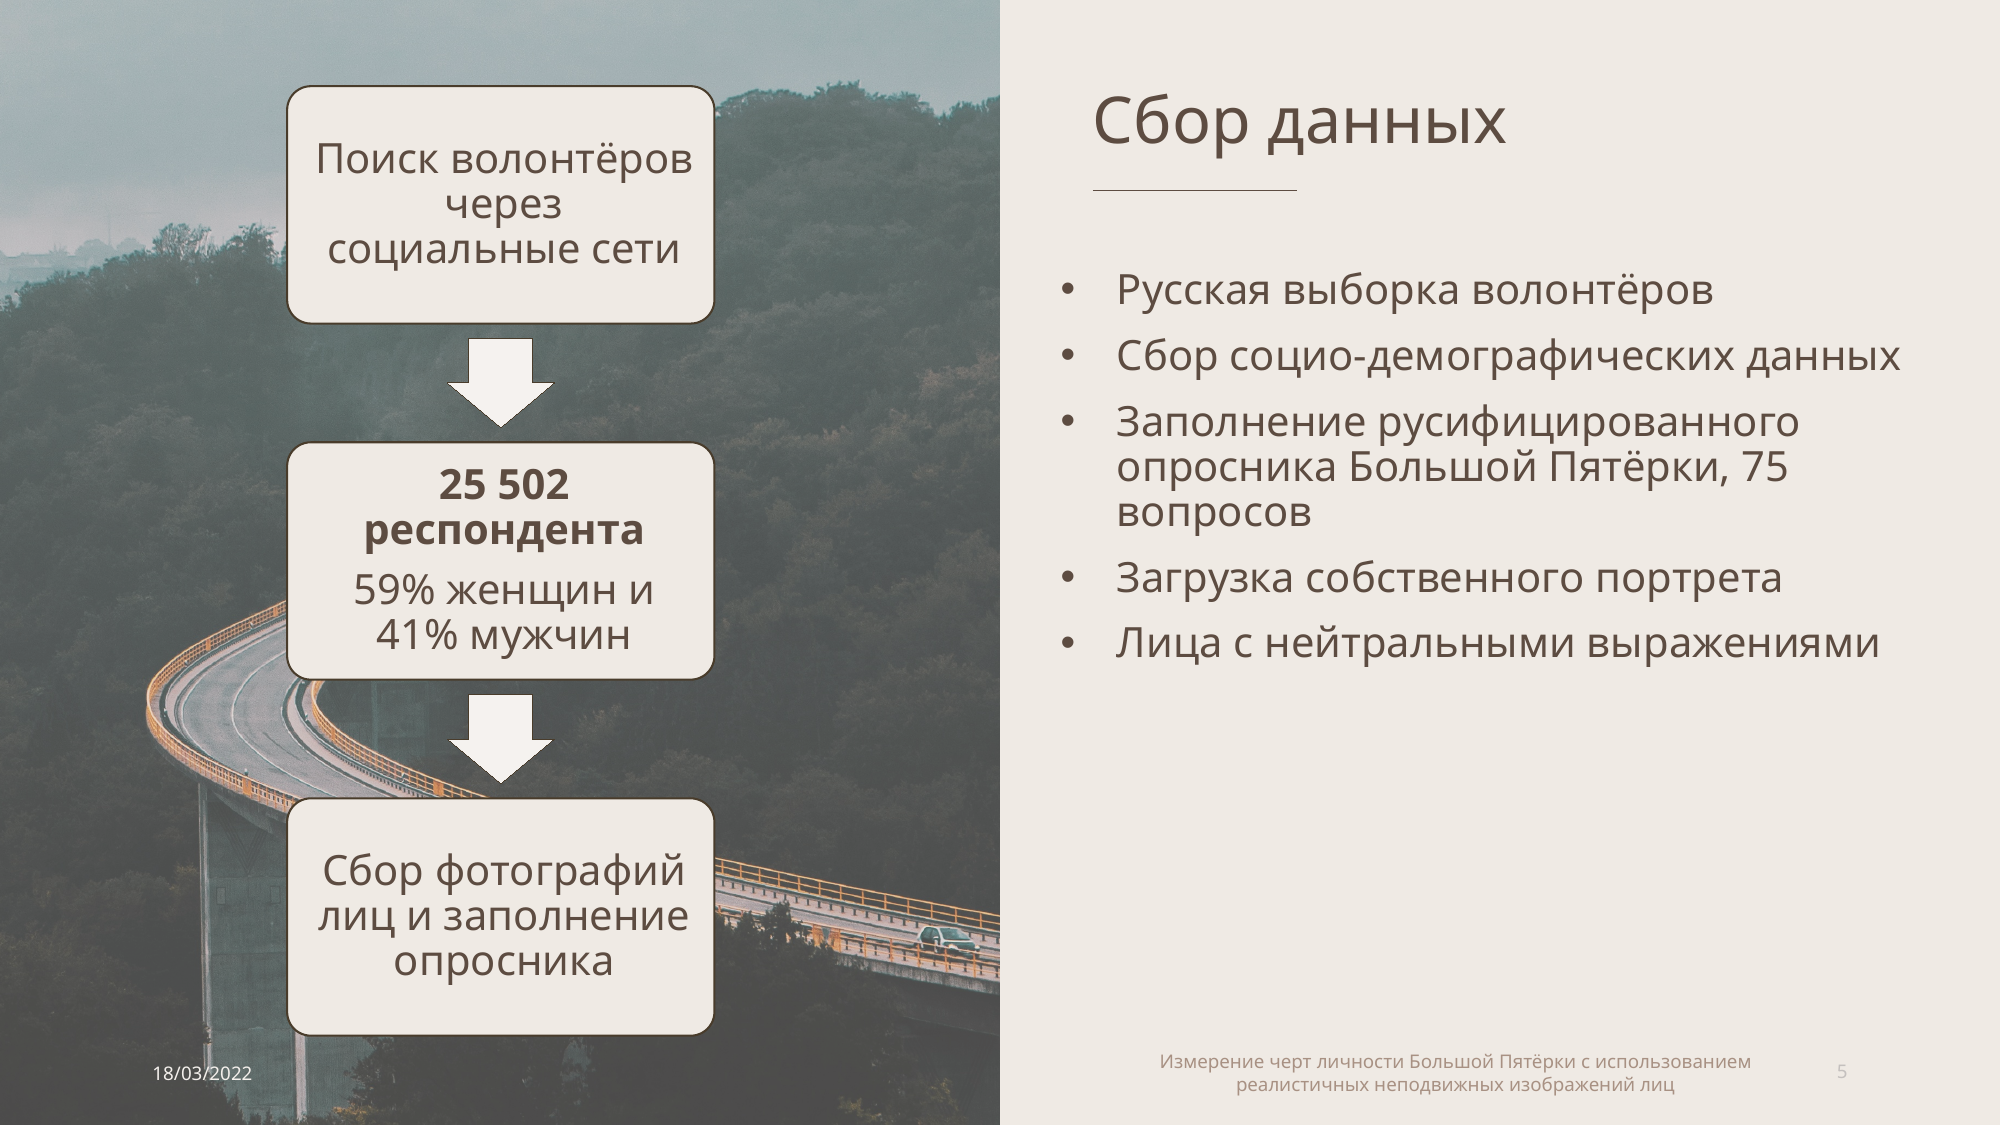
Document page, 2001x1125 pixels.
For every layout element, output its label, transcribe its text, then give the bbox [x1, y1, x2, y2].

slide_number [137, 1042, 588, 1103]
text_box Русская выборка волонтёров Сбор социо-демографических данных Заполнение русифицированного опросника Большой Пятёрки, 75 вопросов Загрузка собственного портрета Лица с нейтральными выражениями [1045, 261, 1976, 673]
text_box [190, 86, 812, 1036]
title Сбор данных [1092, 45, 1849, 165]
slide_number 5 [1793, 1042, 1863, 1103]
text_box Измерение черт личности Большой Пятёрки с использованием реалистичных неподвижных изображений лиц [1117, 1042, 1793, 1103]
